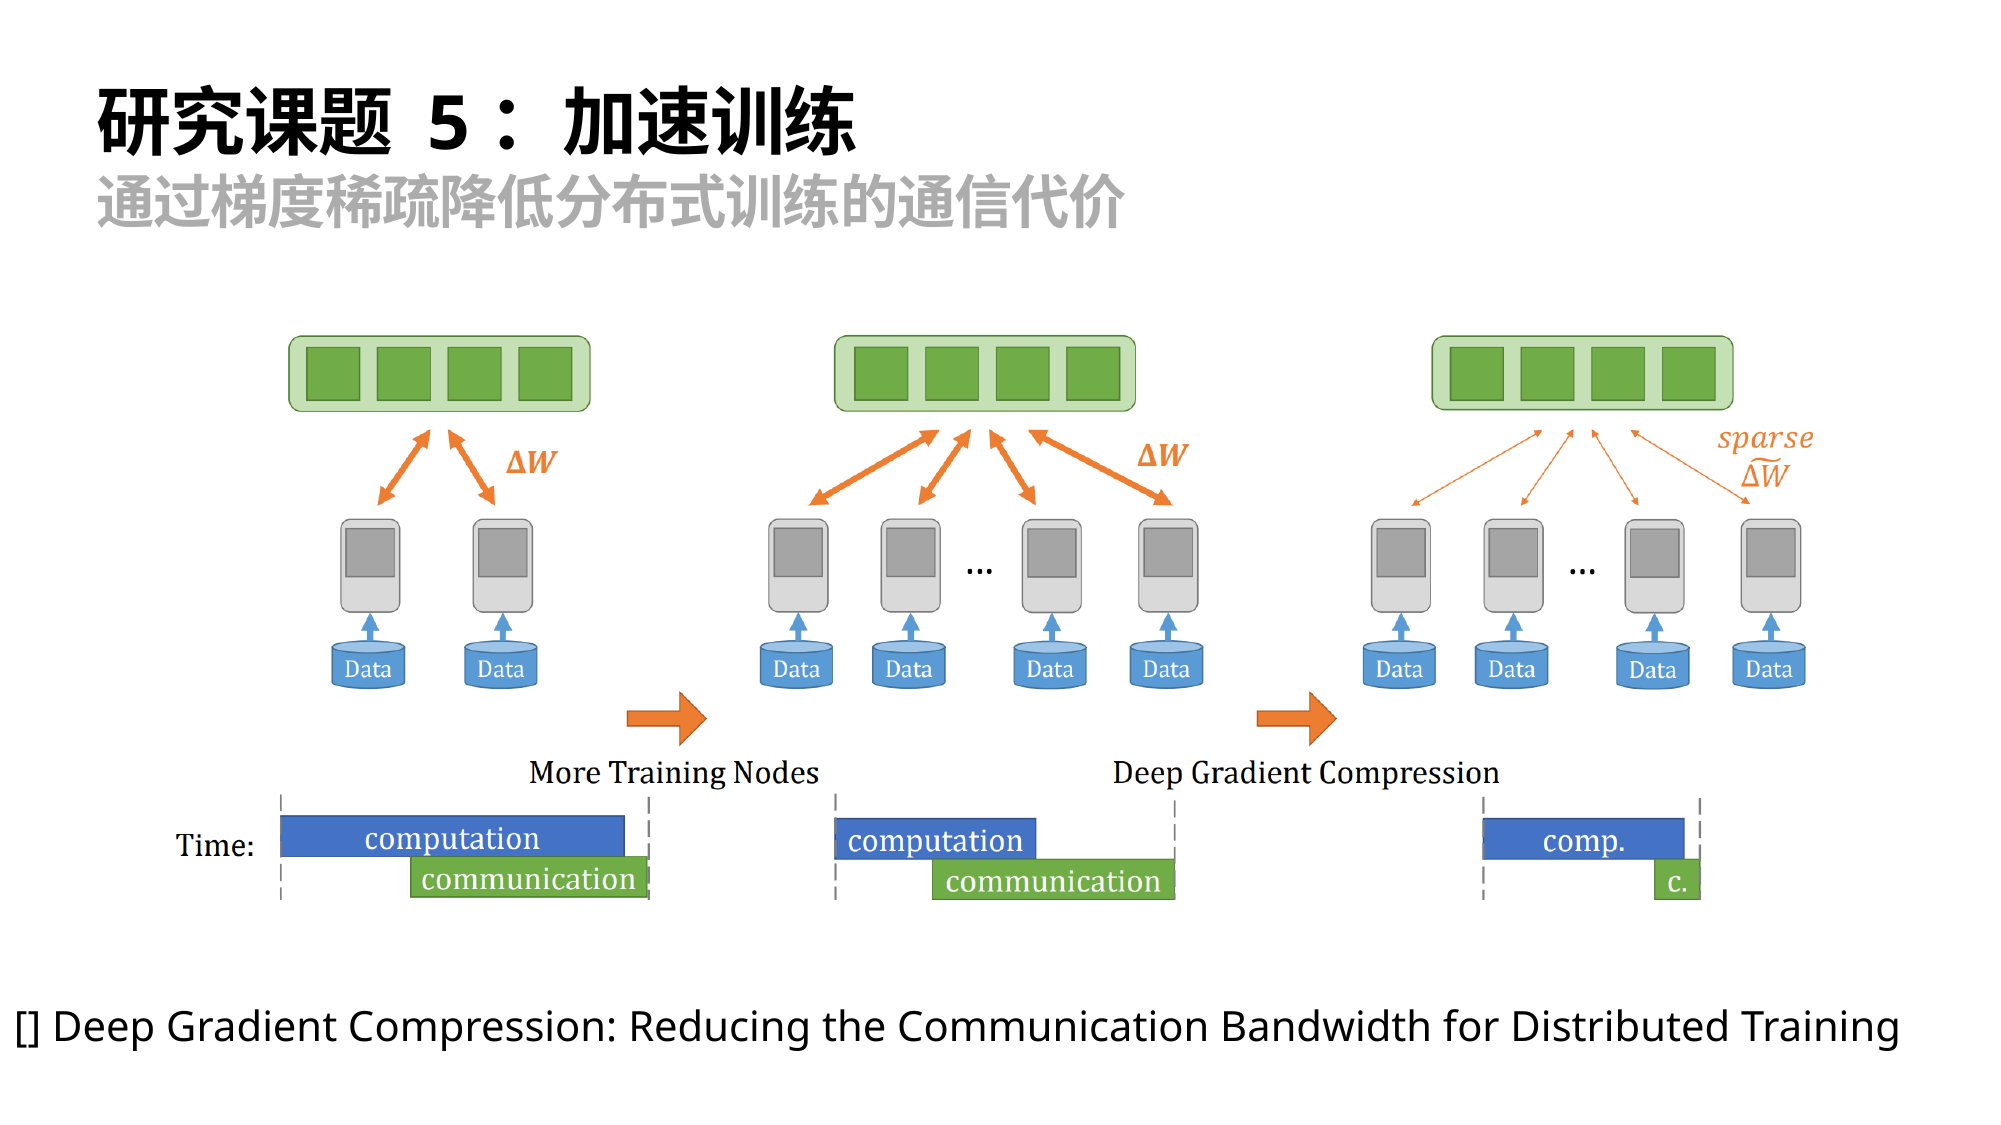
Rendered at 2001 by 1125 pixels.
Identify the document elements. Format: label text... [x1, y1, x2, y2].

title 研究课题 5：加速训练 通过梯度稀疏降低分布式训练的通信代价 [96, 75, 1904, 237]
text_box [] Deep Gradient Compression: Reducing the Communication Bandwidth for Distributed Training [13, 999, 1902, 1050]
picture [163, 304, 1837, 932]
